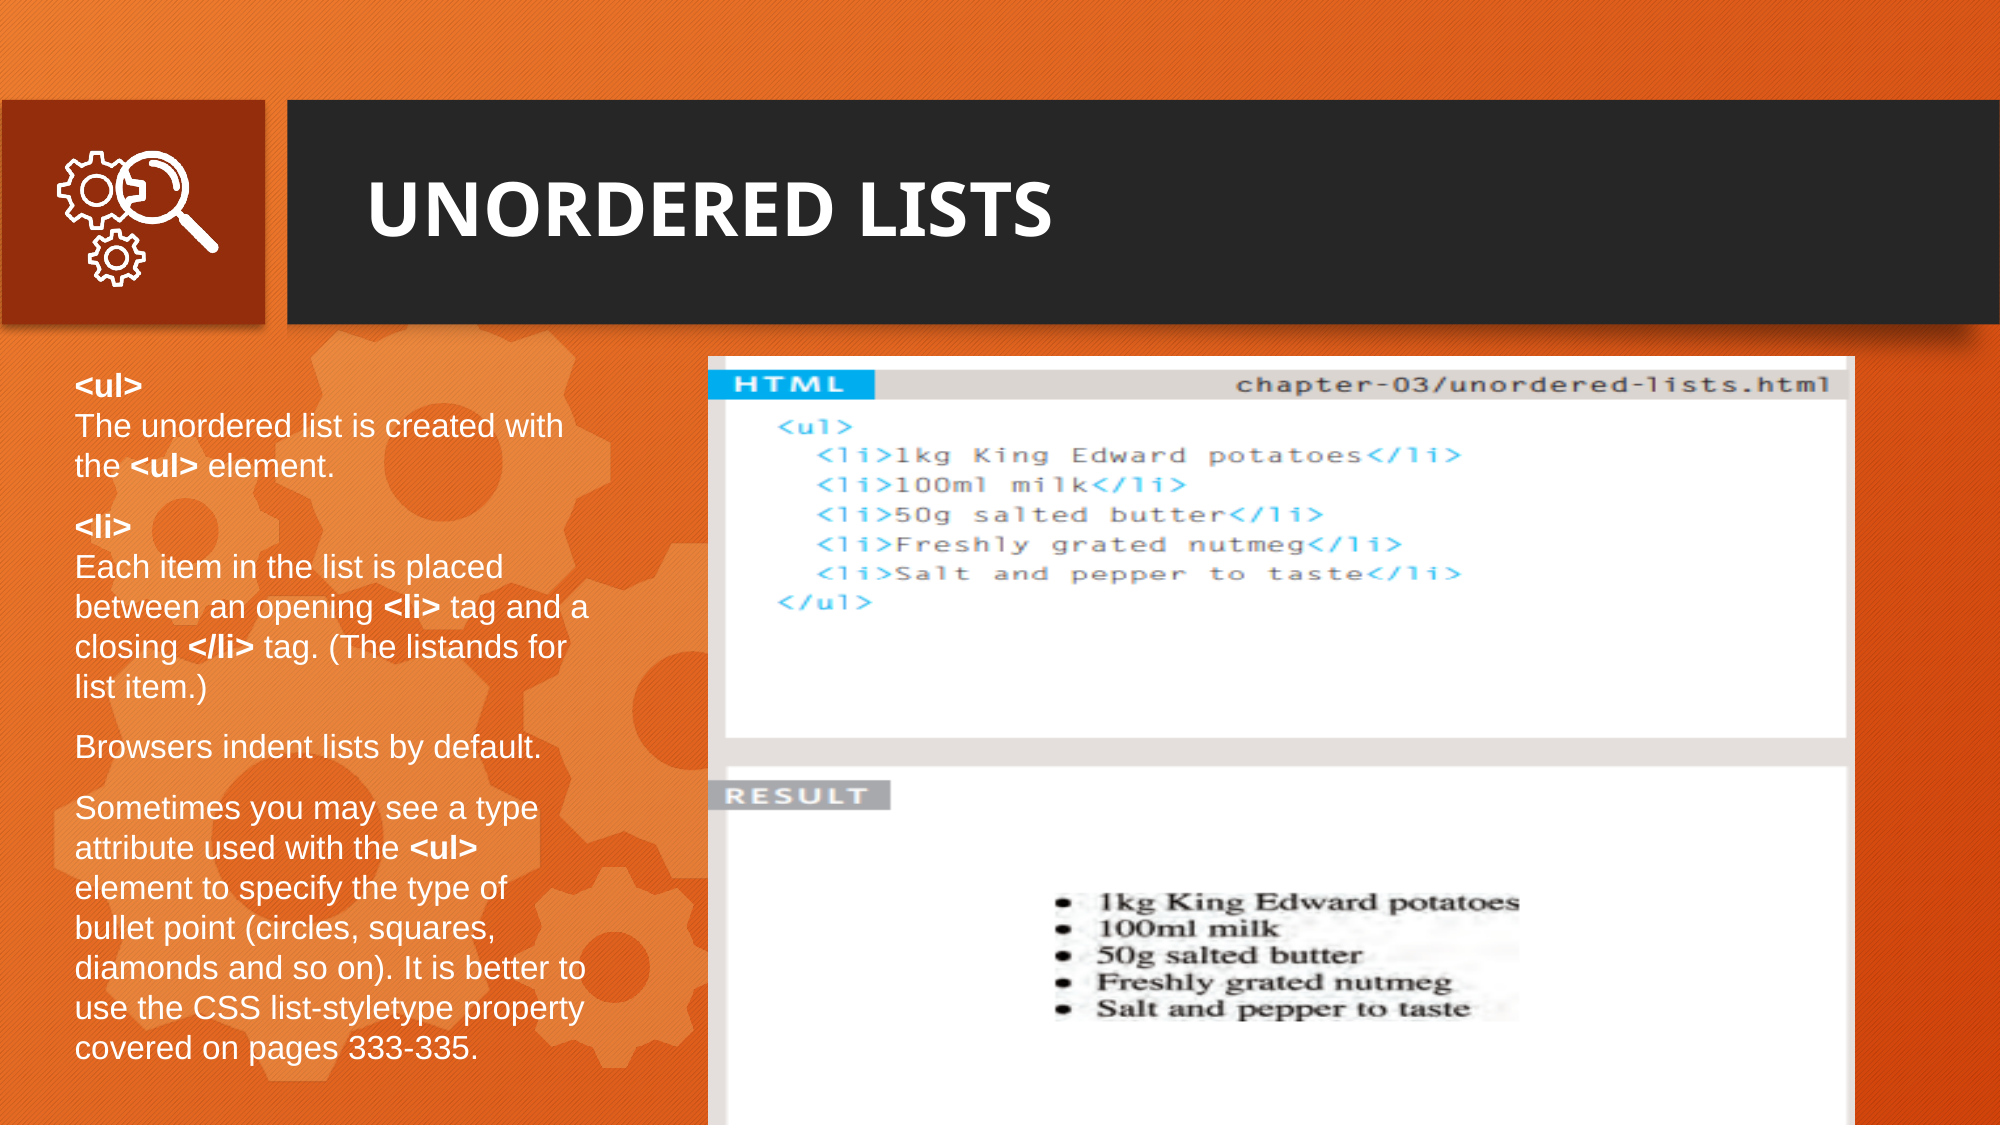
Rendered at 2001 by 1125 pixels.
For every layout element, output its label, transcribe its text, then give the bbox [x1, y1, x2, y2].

list <ul> The unordered list is created with the <ul> element. <li> Each item in the list is placed between an opening <li> tag and a closing </li> tag. (The listands for list item.) Browsers indent lists by default. Sometimes you may see a type attribute used with the <ul> element to specify the type of bullet point (circles, squares, diamonds and so on). It is better to use the CSS list-styletype property covered on pages 333-335. [59, 357, 609, 1074]
picture [11, 100, 2000, 1125]
title UNORDERED LISTS [350, 123, 1965, 301]
